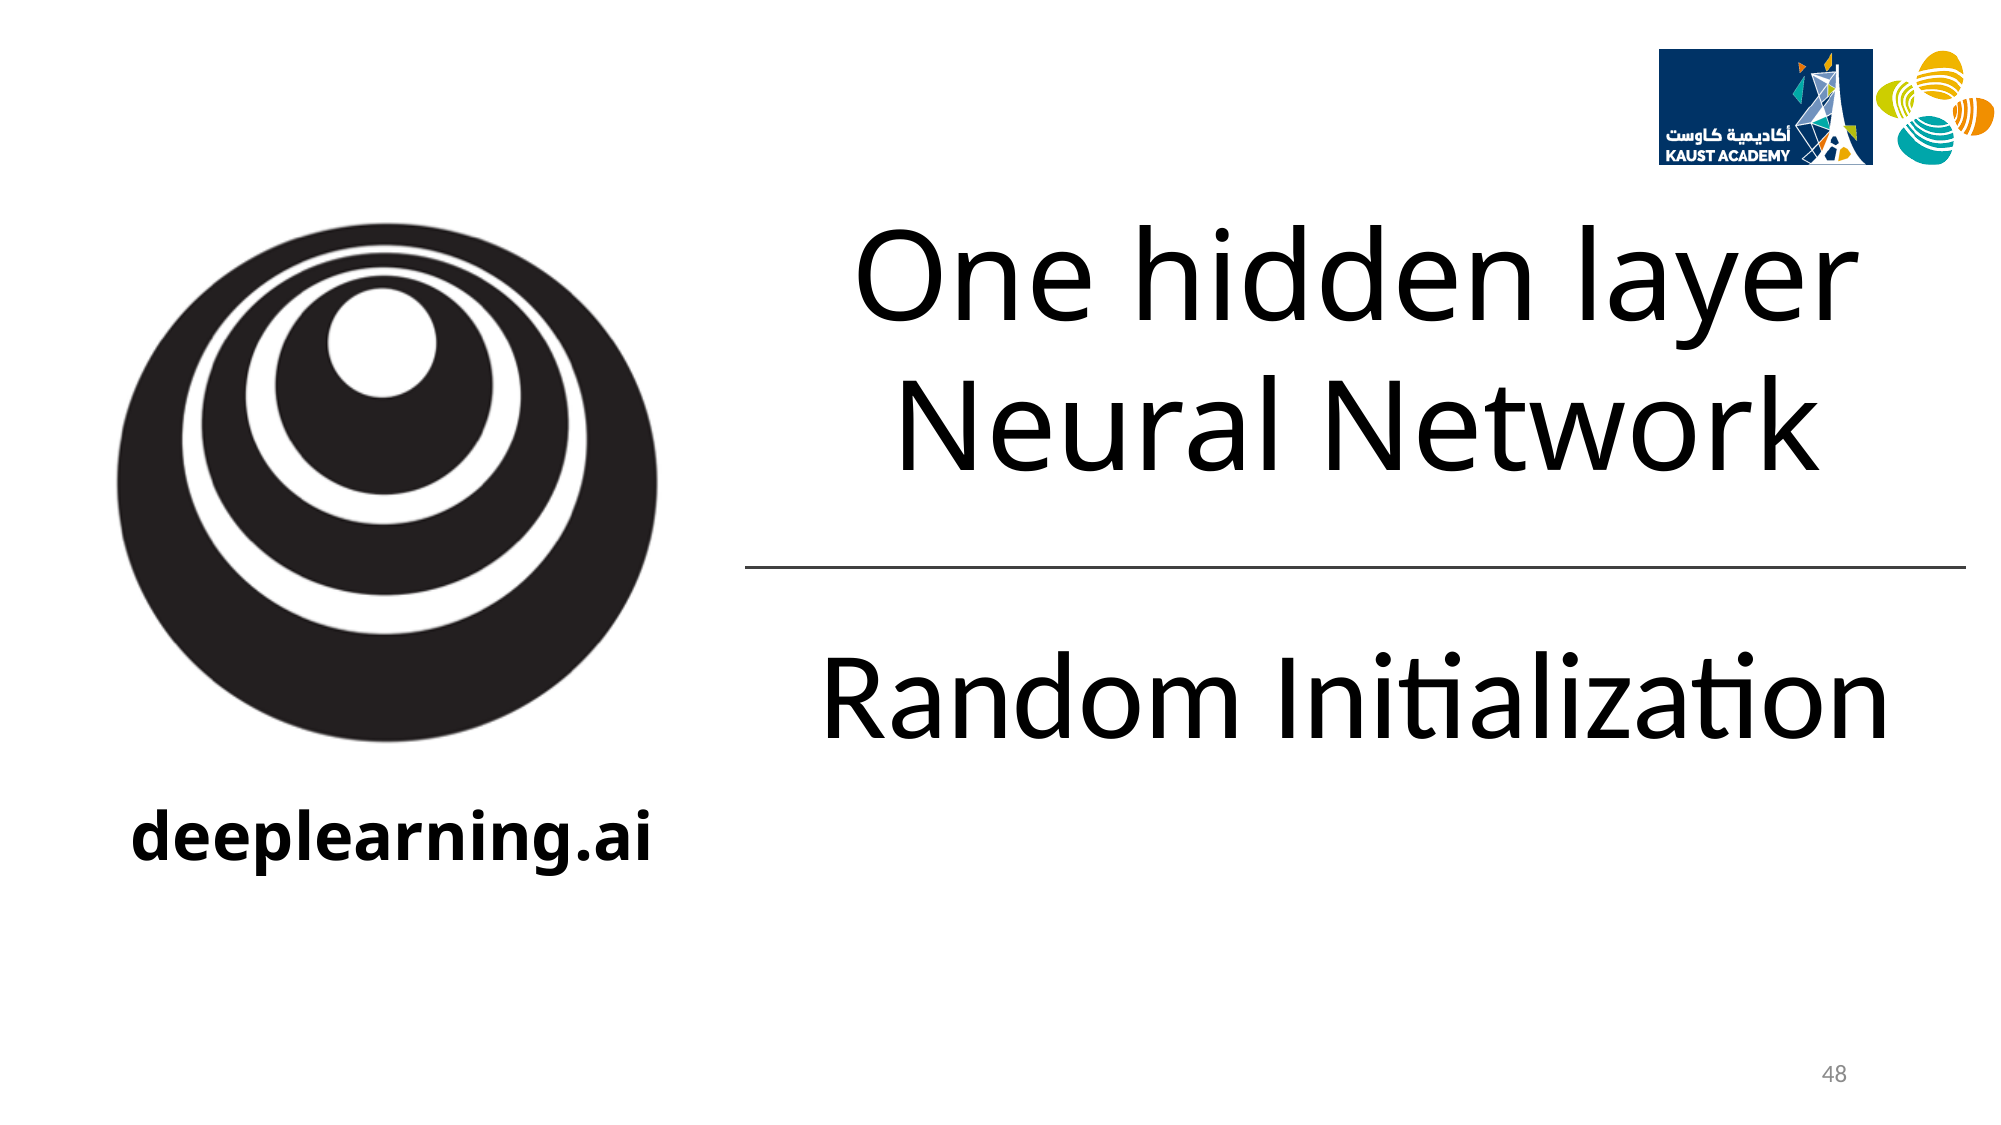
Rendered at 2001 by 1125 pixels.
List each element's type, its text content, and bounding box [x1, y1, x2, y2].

slide_number 48 [1412, 1042, 1863, 1103]
picture [77, 186, 708, 797]
picture [1659, 49, 2000, 165]
text_box Random Initialization [804, 605, 1909, 921]
text_box One hidden layer Neural Network [759, 188, 1954, 503]
